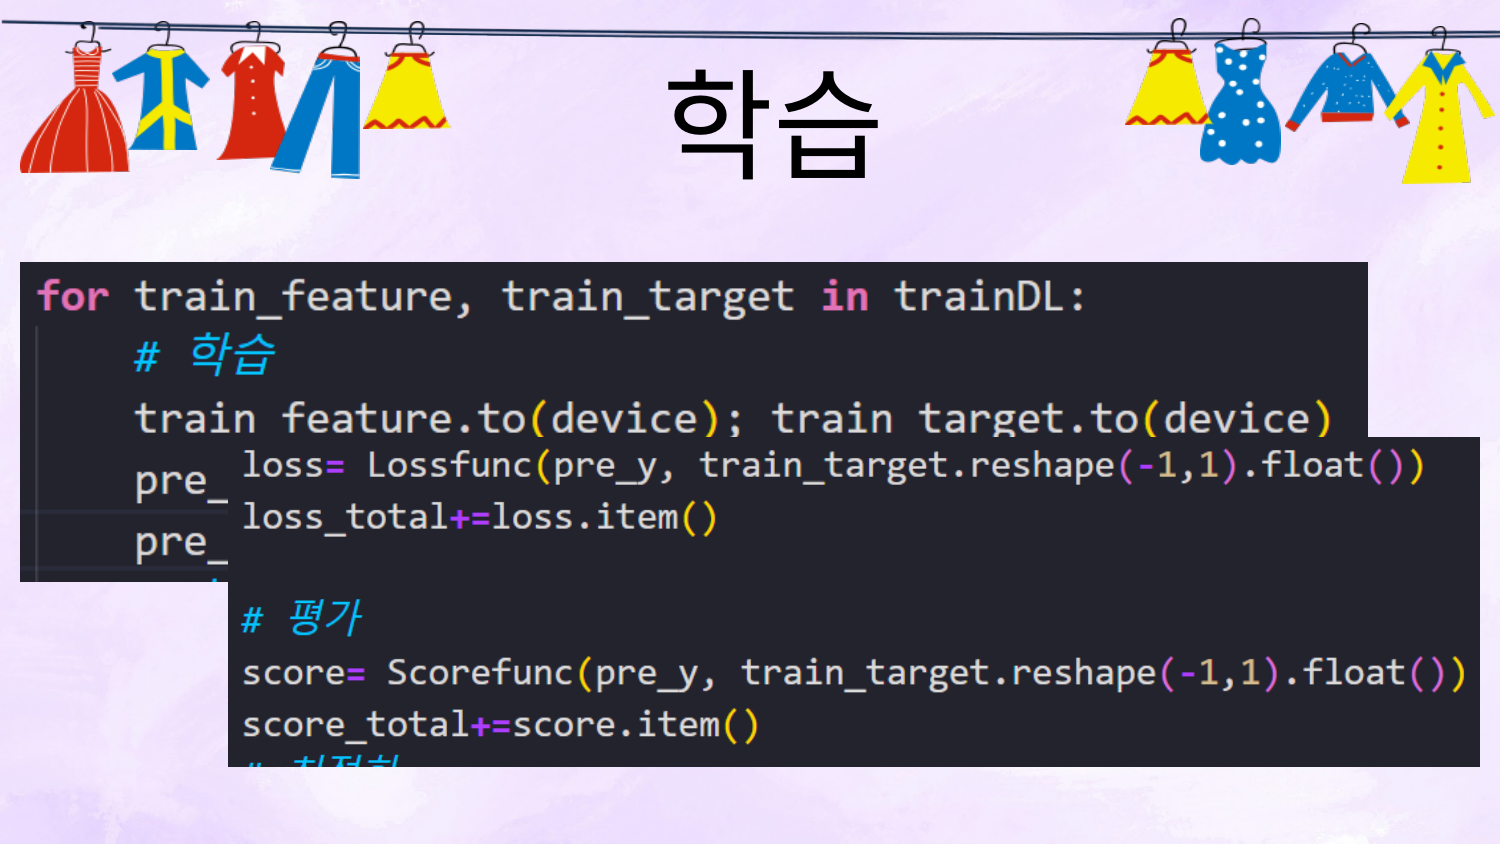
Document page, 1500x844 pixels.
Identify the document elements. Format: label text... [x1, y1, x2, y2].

subtitle 그냥했지 이유가 있냐…-_-아… [29, 248, 1492, 650]
list 학습 [435, 48, 1145, 168]
picture [0, 0, 1500, 844]
